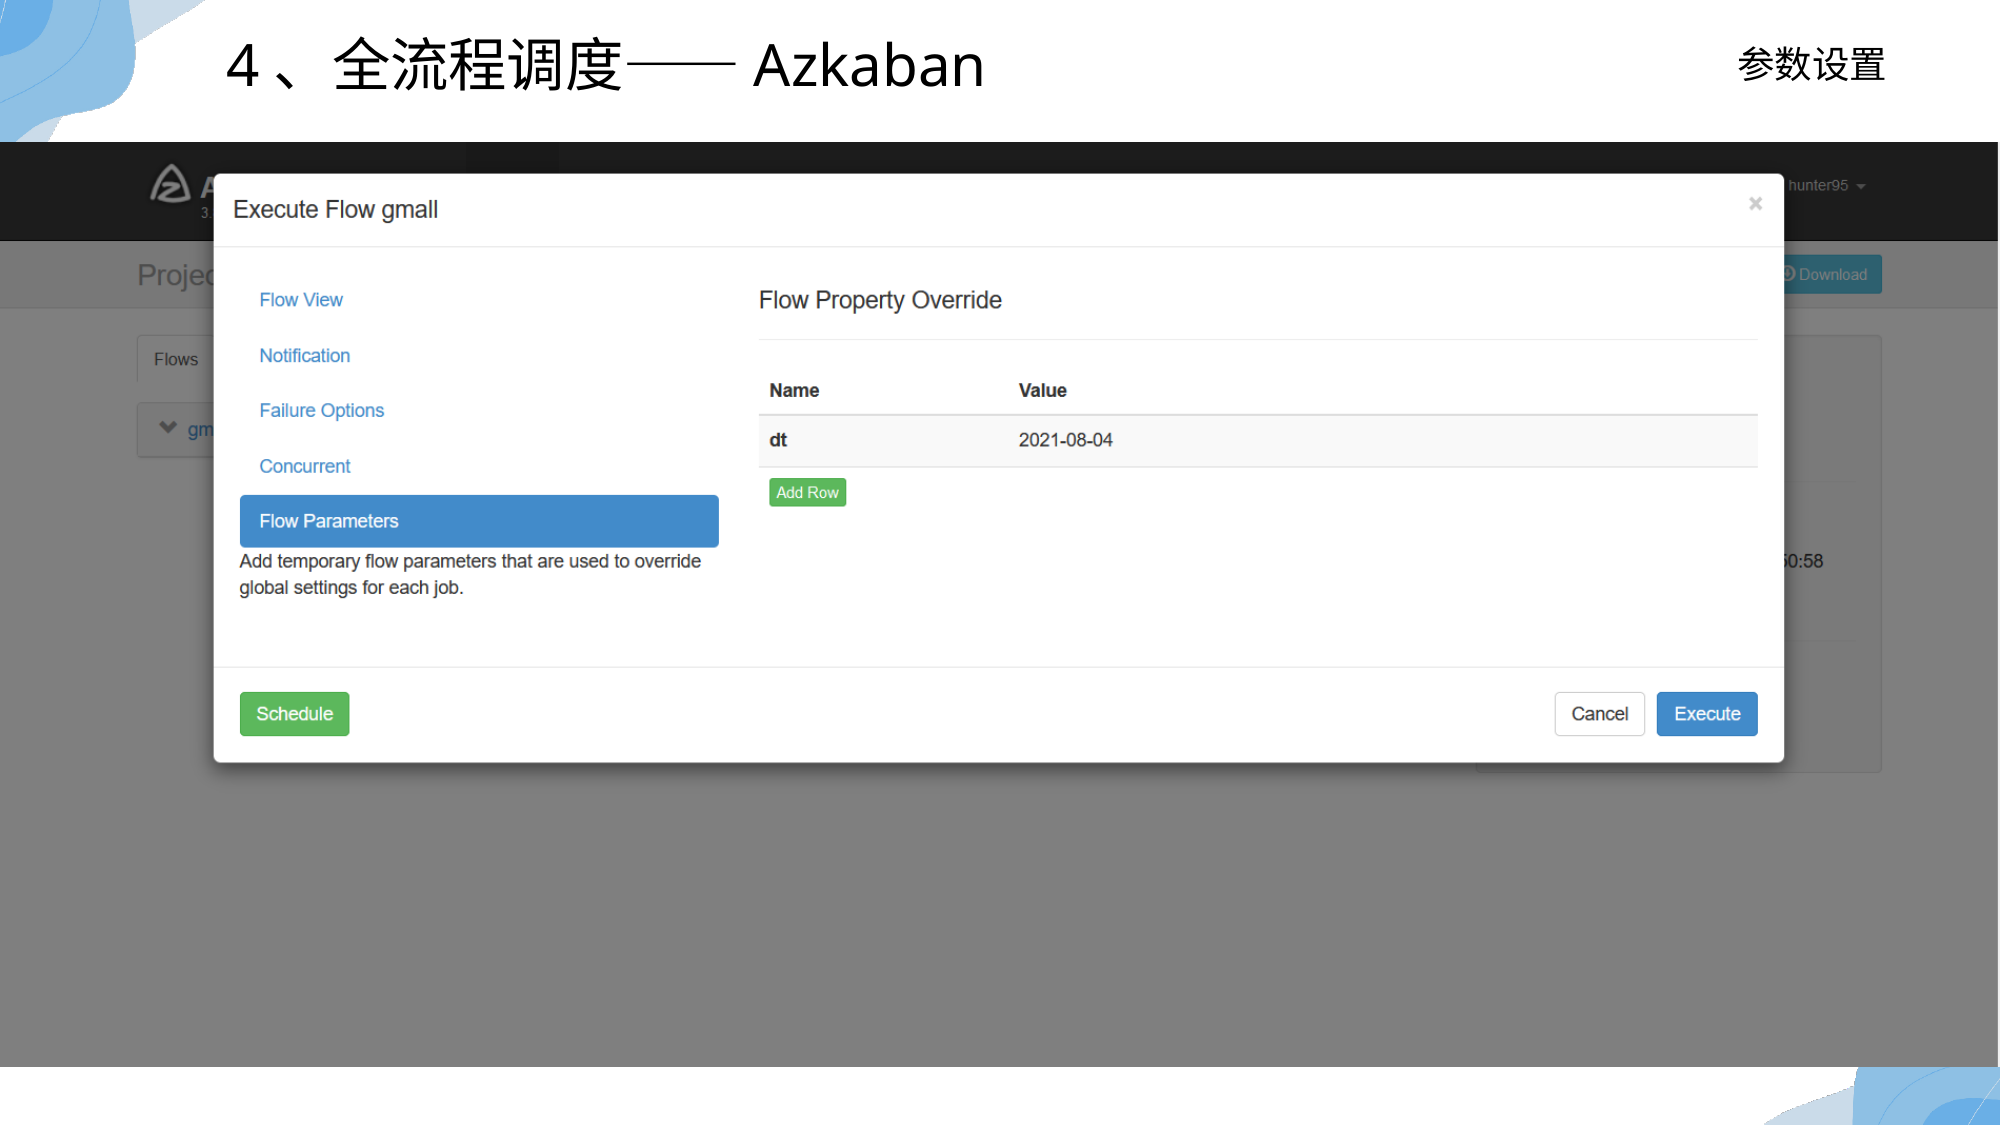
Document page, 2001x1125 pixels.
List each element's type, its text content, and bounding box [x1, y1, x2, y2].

text_box 4、全流程调度——Azkaban [212, 20, 1212, 106]
picture [0, 0, 2000, 1125]
text_box 参数设置 [1722, 33, 1902, 94]
